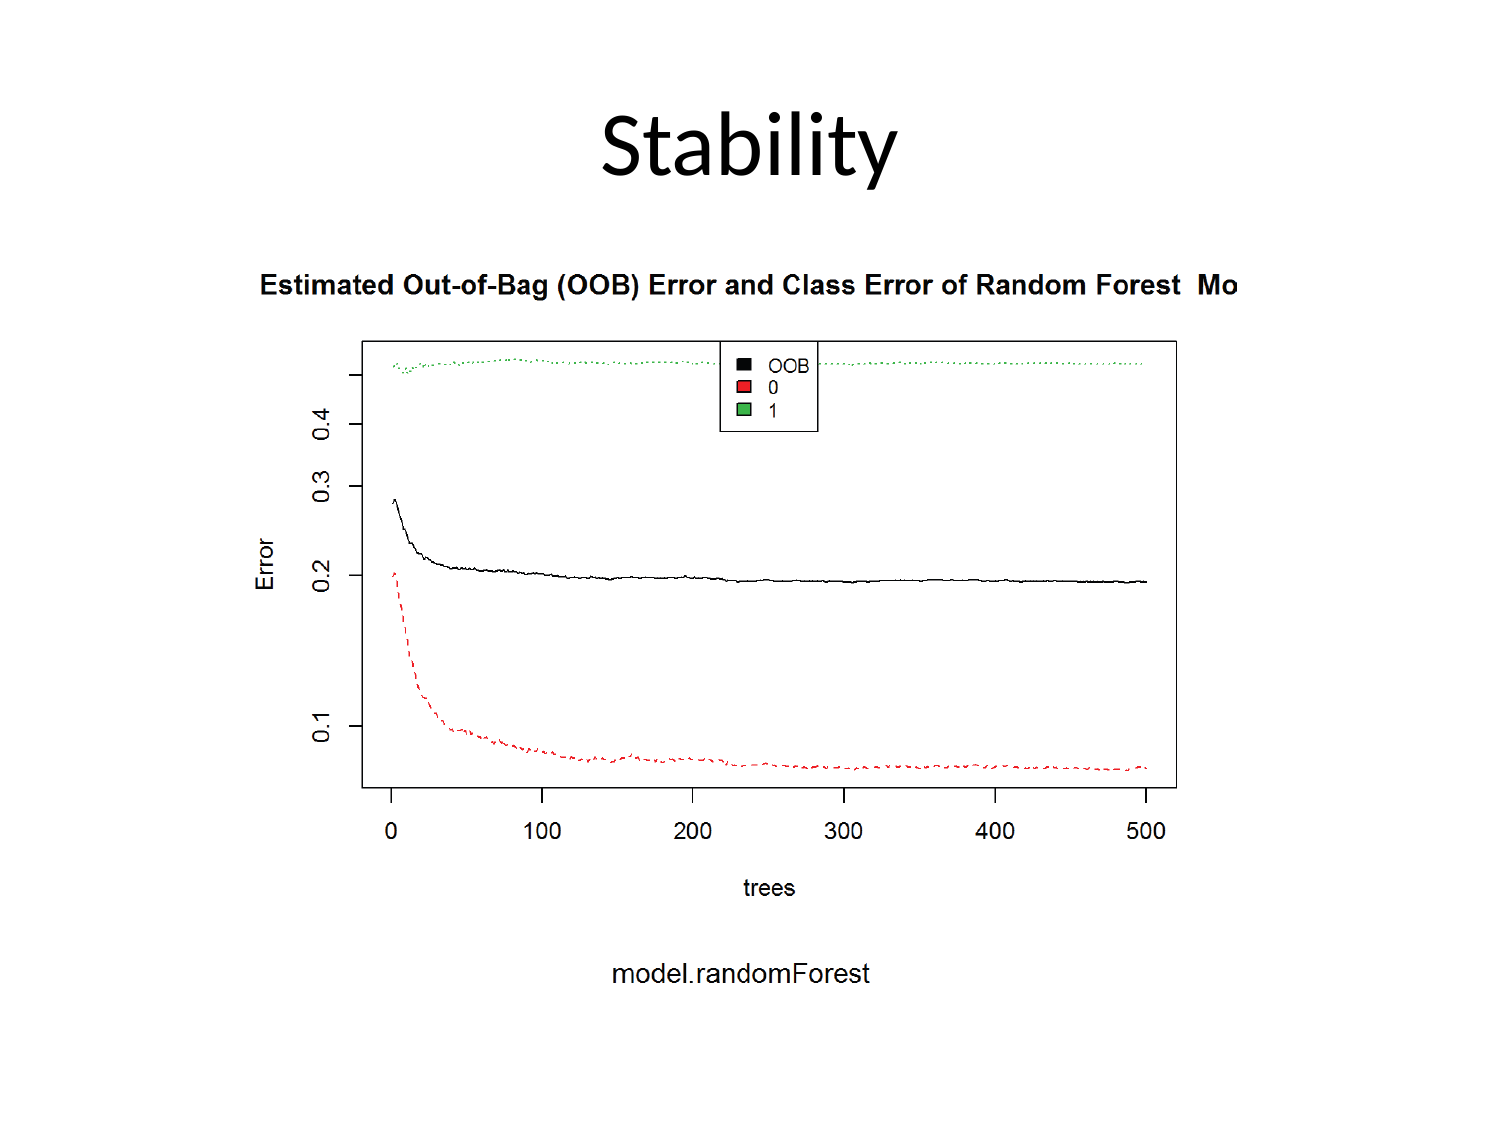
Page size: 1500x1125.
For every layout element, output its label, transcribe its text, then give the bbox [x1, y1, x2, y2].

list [238, 262, 1262, 1006]
title Stability [75, 45, 1425, 233]
